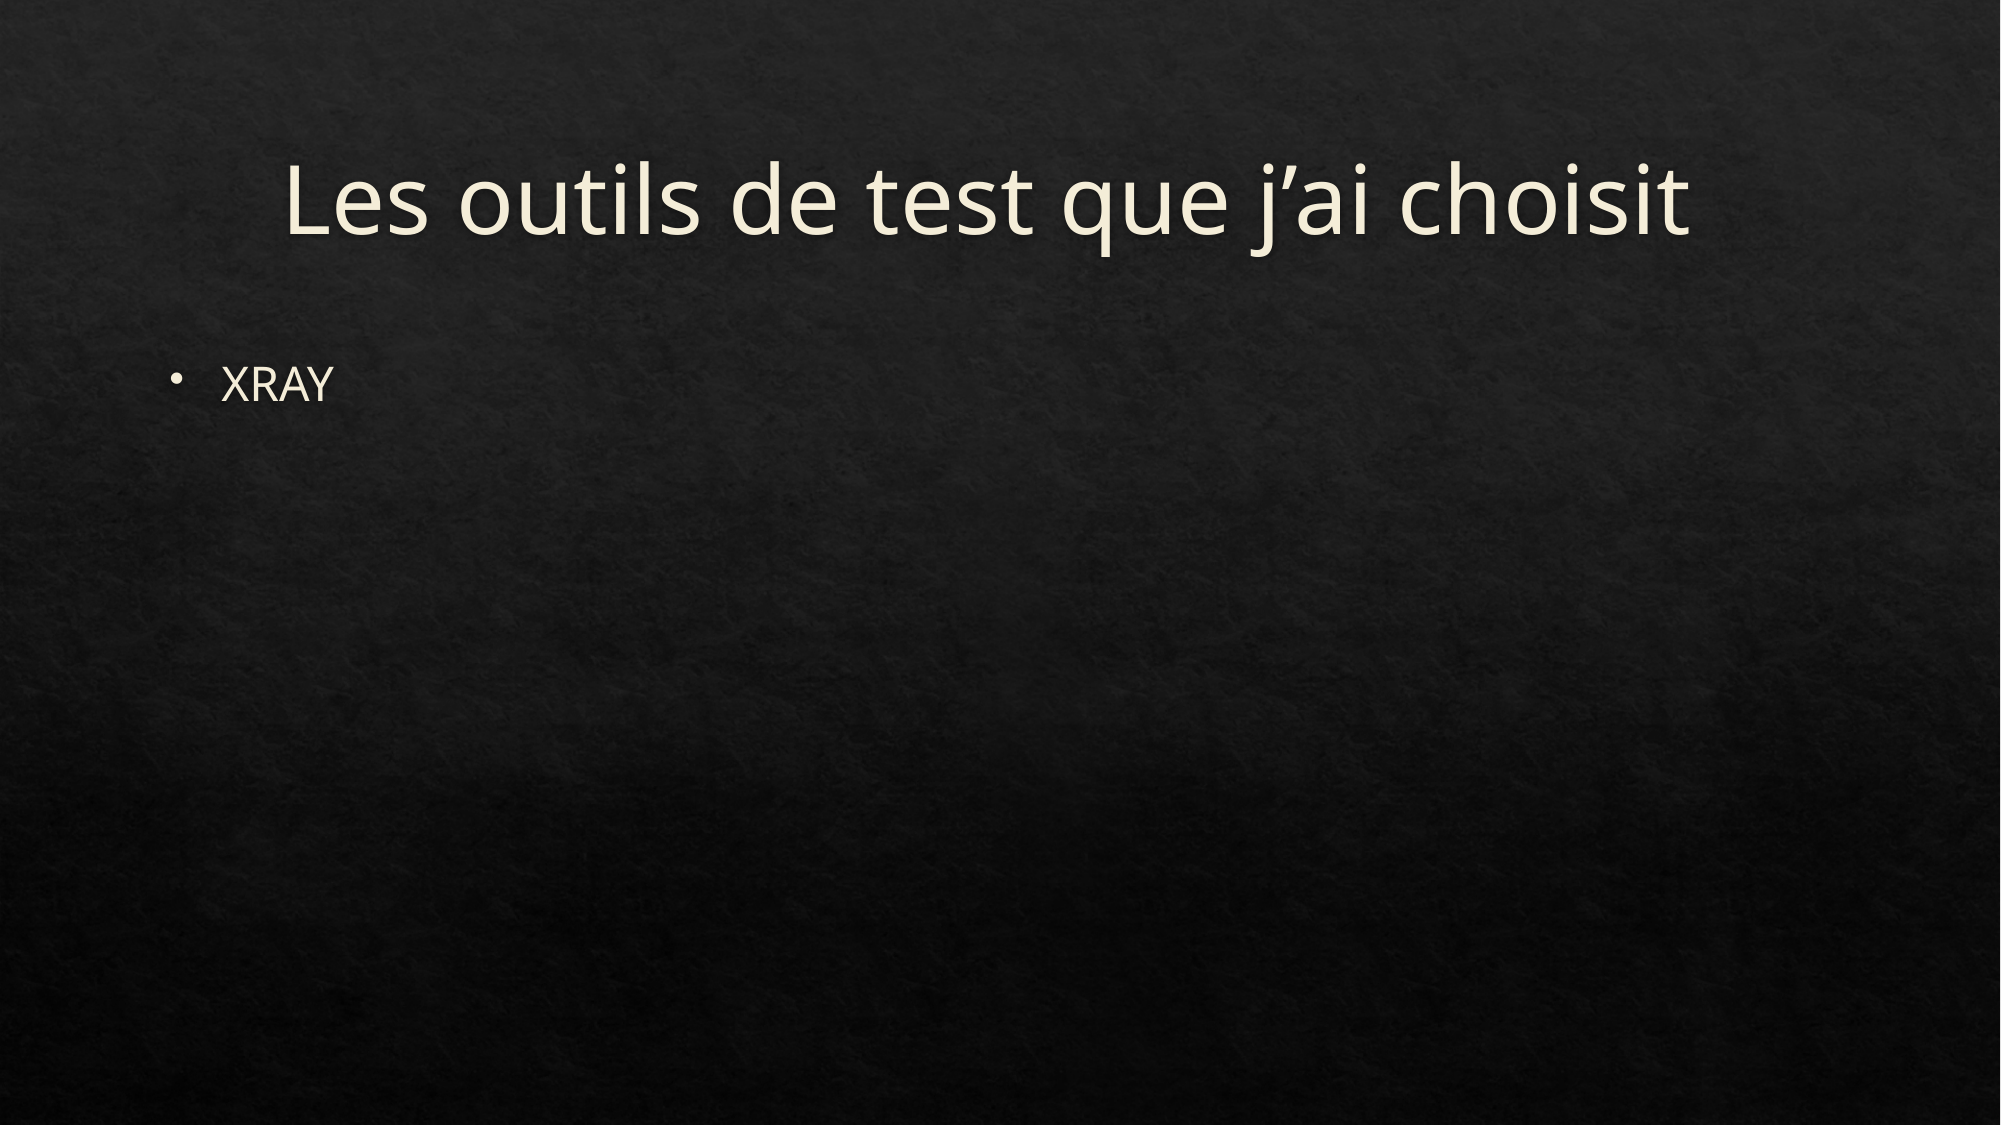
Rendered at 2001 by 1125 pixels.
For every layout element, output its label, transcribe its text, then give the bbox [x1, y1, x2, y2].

list XRAY [149, 340, 1849, 950]
title Les outils de test que j’ai choisit [149, 99, 1849, 307]
